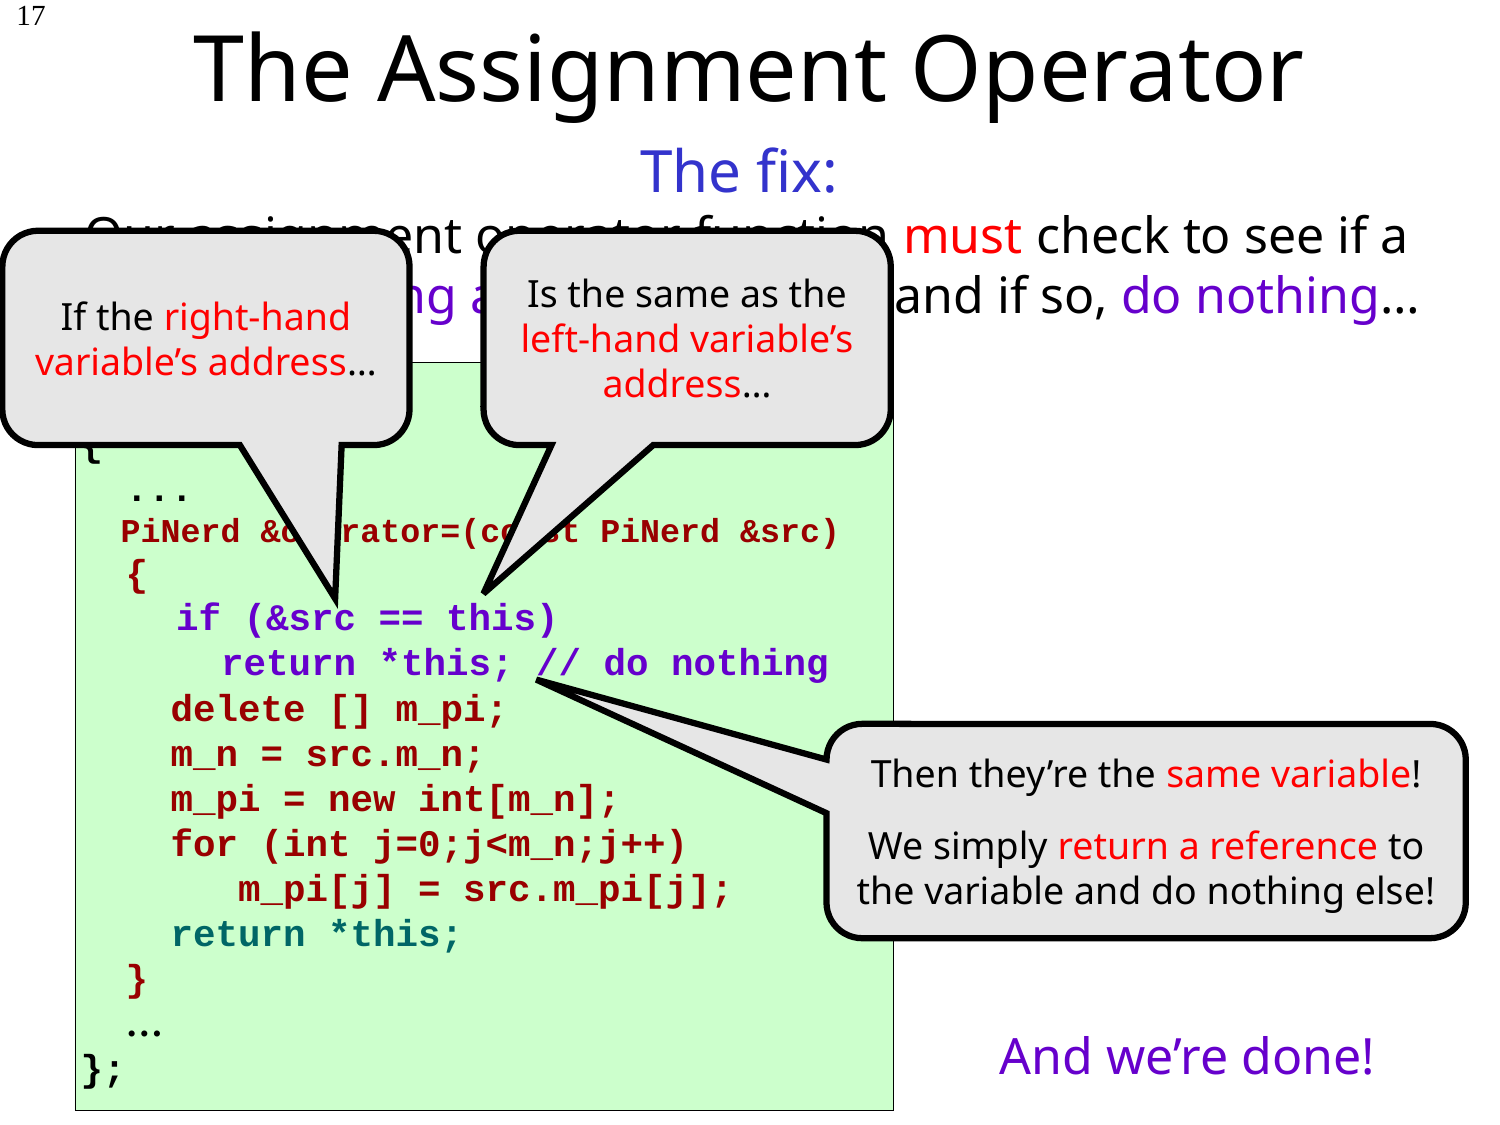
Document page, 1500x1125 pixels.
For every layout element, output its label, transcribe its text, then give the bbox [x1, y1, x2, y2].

text_box [410, 362, 483, 366]
text_box Is the same as the left-hand variable’s address… [483, 230, 891, 594]
text_box And we’re done! [900, 1017, 1475, 1093]
text_box If the right-hand variable’s address… [2, 230, 410, 599]
text_box class PiNerd { ... PiNerd &operator=(const PiNerd &src) { delete [] m_pi; m_n = src.m_n; m_pi = new int[m_n]; for (int j=0;j<m_n;j++) m_pi[j] = src.m_pi[j]; return *this; } … }; [0, 366, 1173, 1125]
title The Assignment Operator [112, 0, 1388, 126]
text_box Then they’re the same variable! We simply return a reference to the variable and do nothing else! [536, 679, 1466, 939]
text_box if (&src == this) return *this; // do nothing [138, 585, 943, 691]
text_box The fix: Our assignment operator function must check to see if a variable is being assigned to itself, and if so, do nothing… [27, 126, 1466, 332]
slide_number 17 [0, 0, 61, 65]
